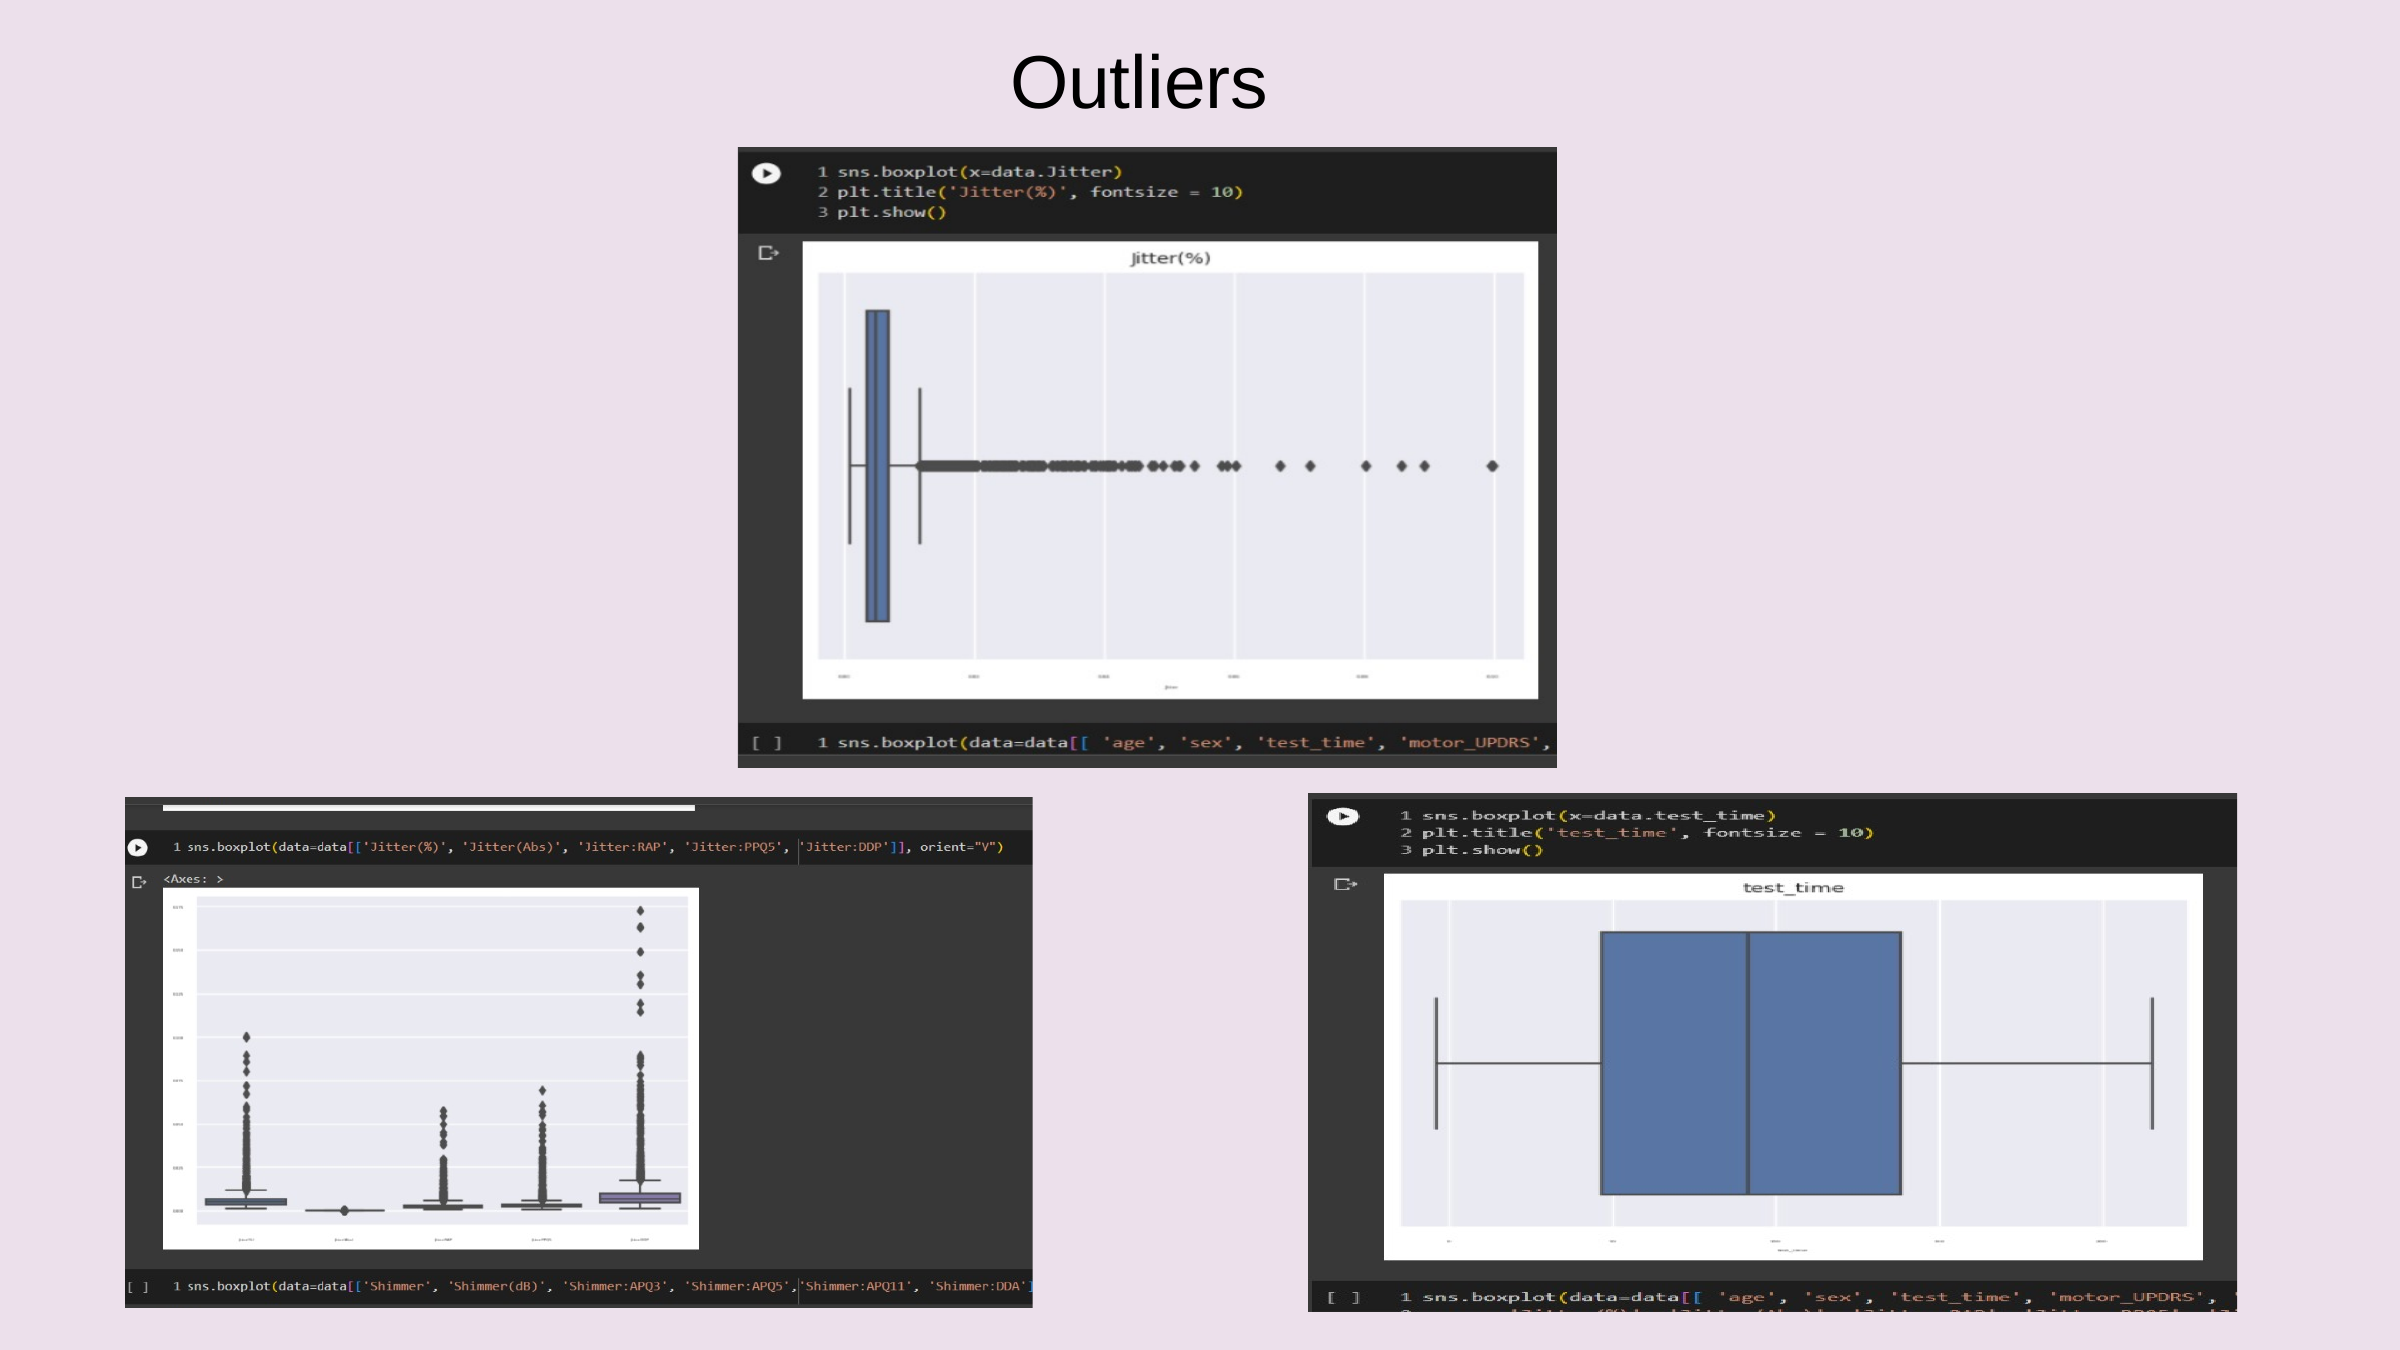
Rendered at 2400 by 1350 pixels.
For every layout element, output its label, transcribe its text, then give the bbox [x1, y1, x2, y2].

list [1308, 793, 2237, 1312]
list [125, 796, 1033, 1308]
picture [737, 147, 1557, 768]
text_box Outliers [721, 25, 1557, 131]
